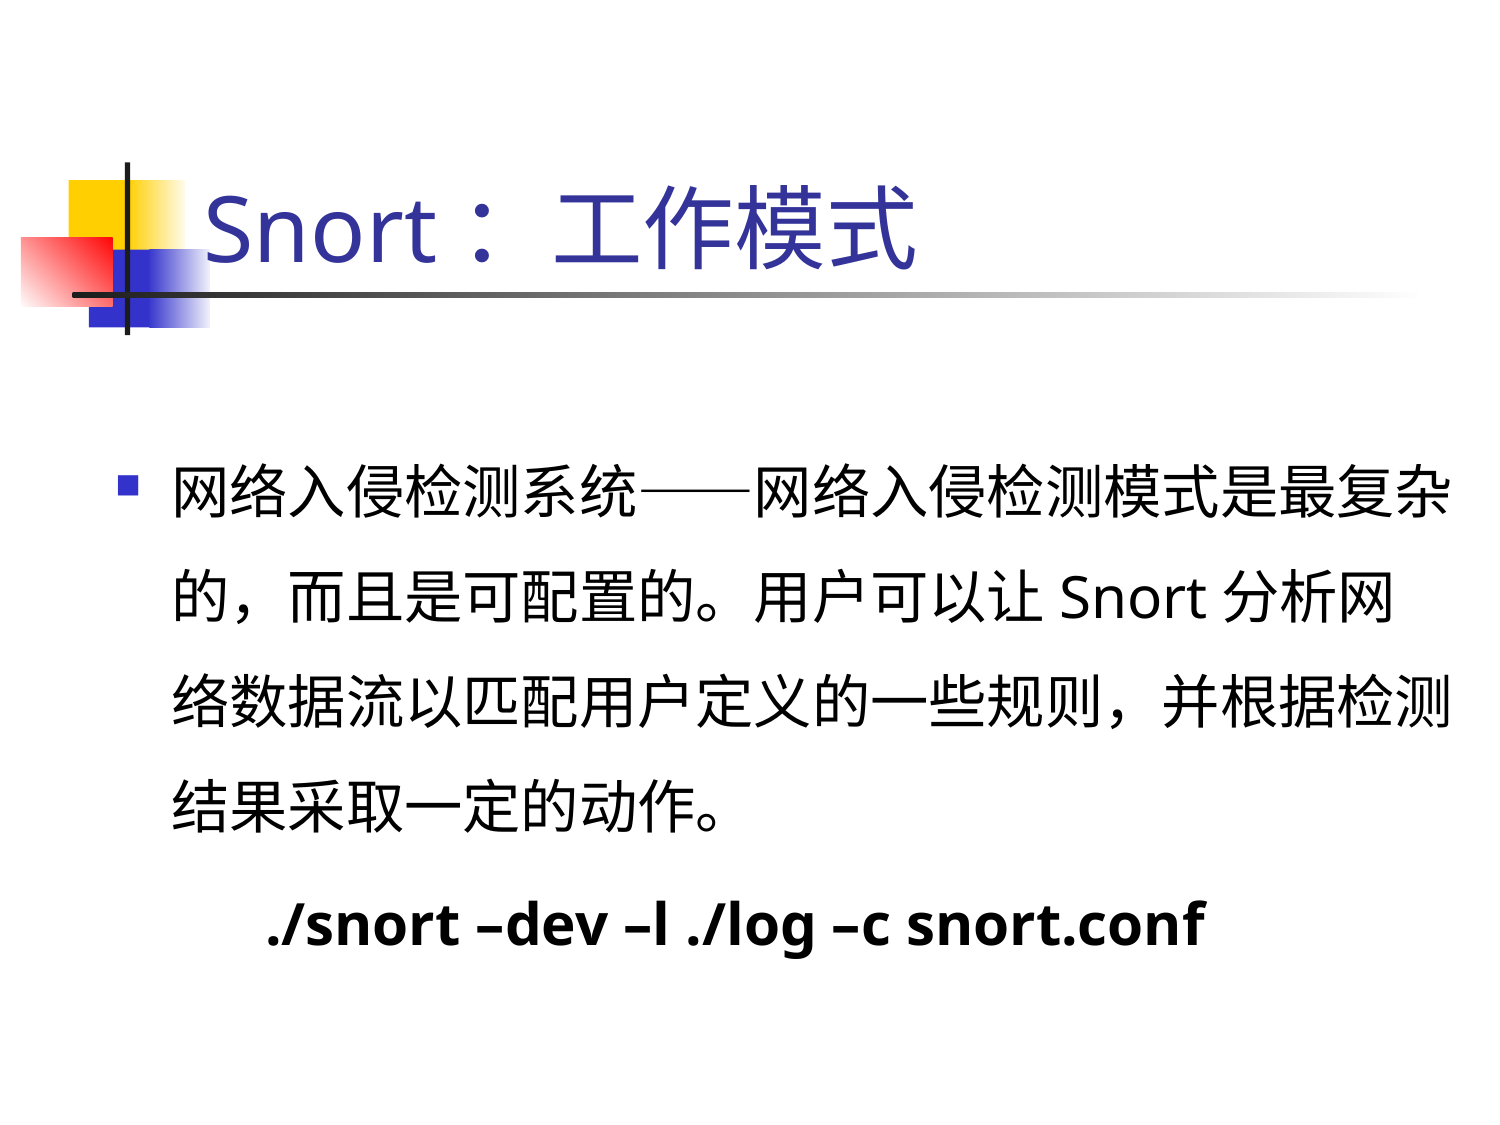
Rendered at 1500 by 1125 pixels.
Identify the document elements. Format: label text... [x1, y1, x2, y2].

title Snort：工作模式 [188, 101, 1468, 289]
list 网络入侵检测系统——网络入侵检测模式是最复杂的，而且是可配置的。用户可以让Snort分析网络数据流以匹配用户定义的一些规则，并根据检测结果采取一定的动作。 ./snort –dev –l ./log –c snort.conf [100, 331, 1469, 894]
